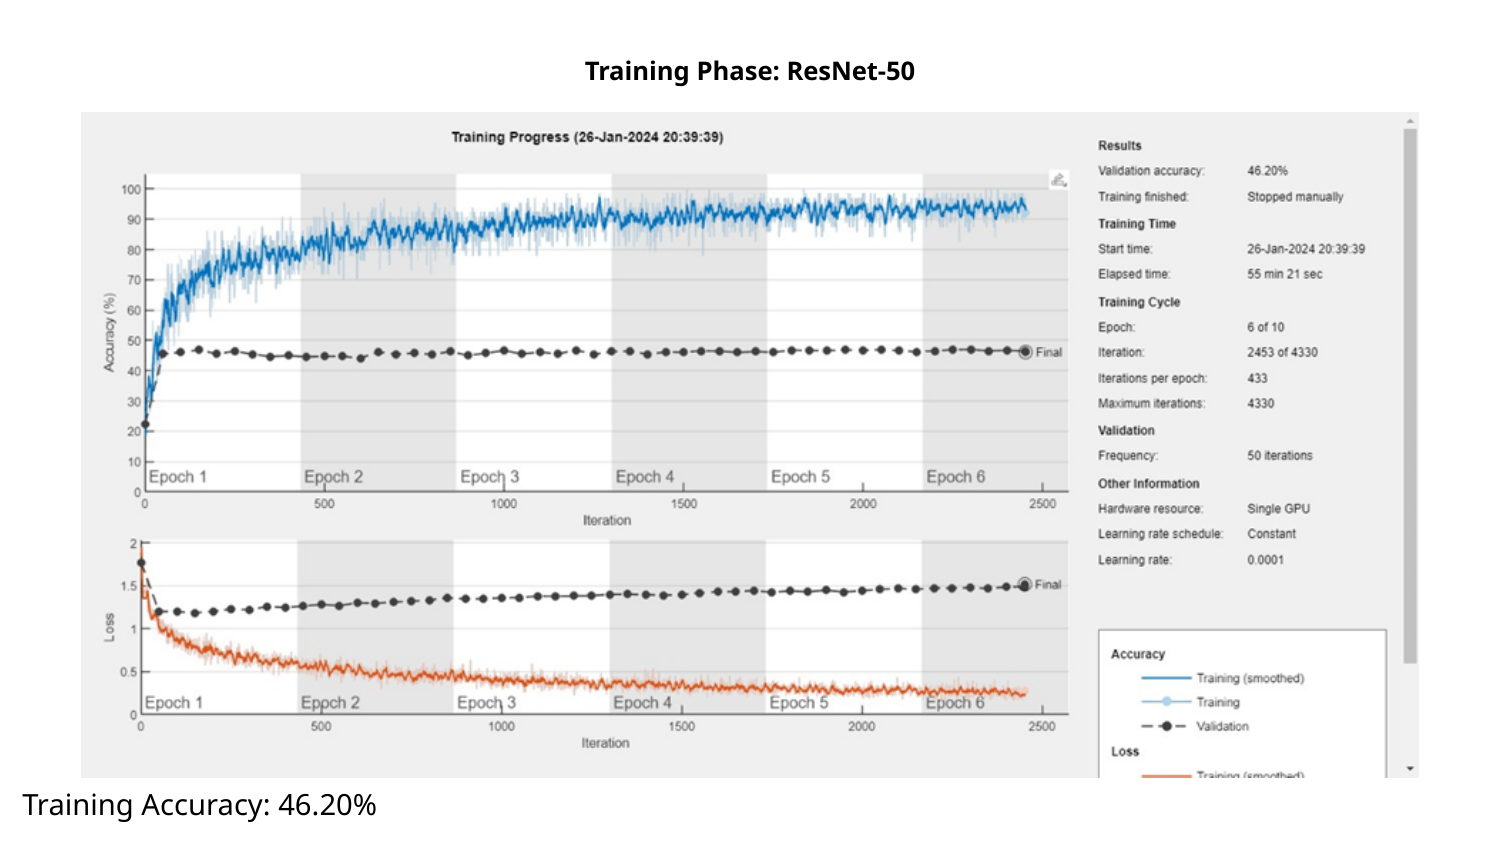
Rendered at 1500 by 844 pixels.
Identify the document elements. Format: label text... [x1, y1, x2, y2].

text_box Training Accuracy: 46.20% [7, 771, 500, 836]
picture [80, 112, 1420, 778]
title Training Phase: ResNet-50 [75, 39, 1425, 101]
